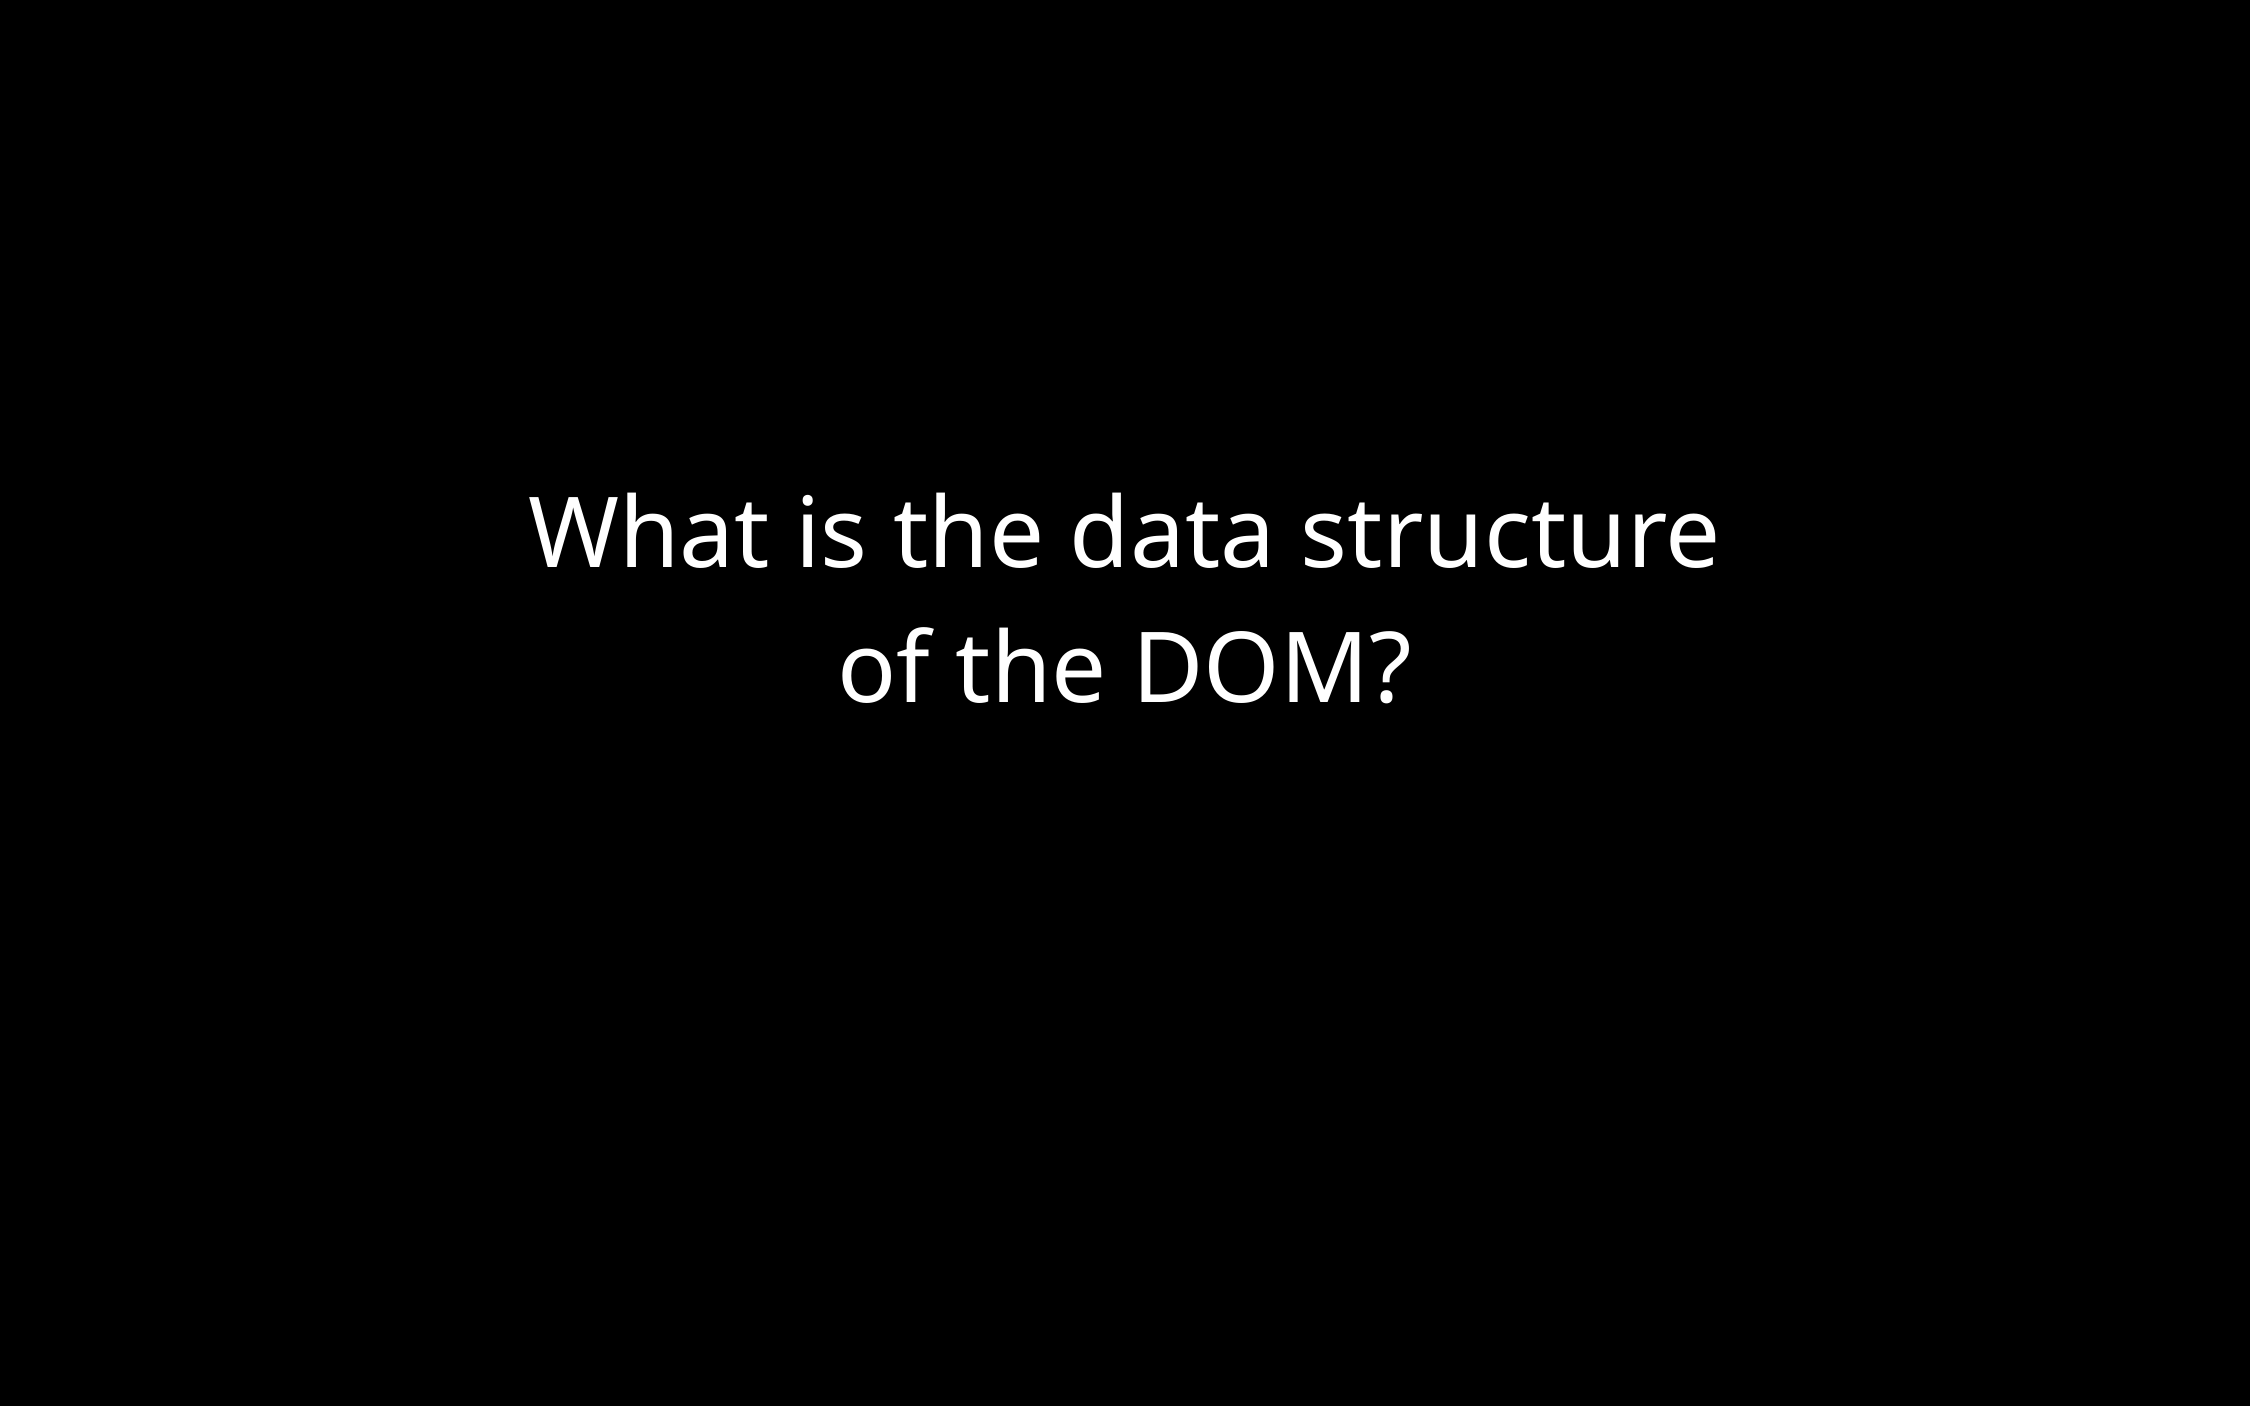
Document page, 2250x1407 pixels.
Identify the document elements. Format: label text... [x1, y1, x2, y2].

text_box What is the data structure of the DOM? [492, 428, 1757, 747]
